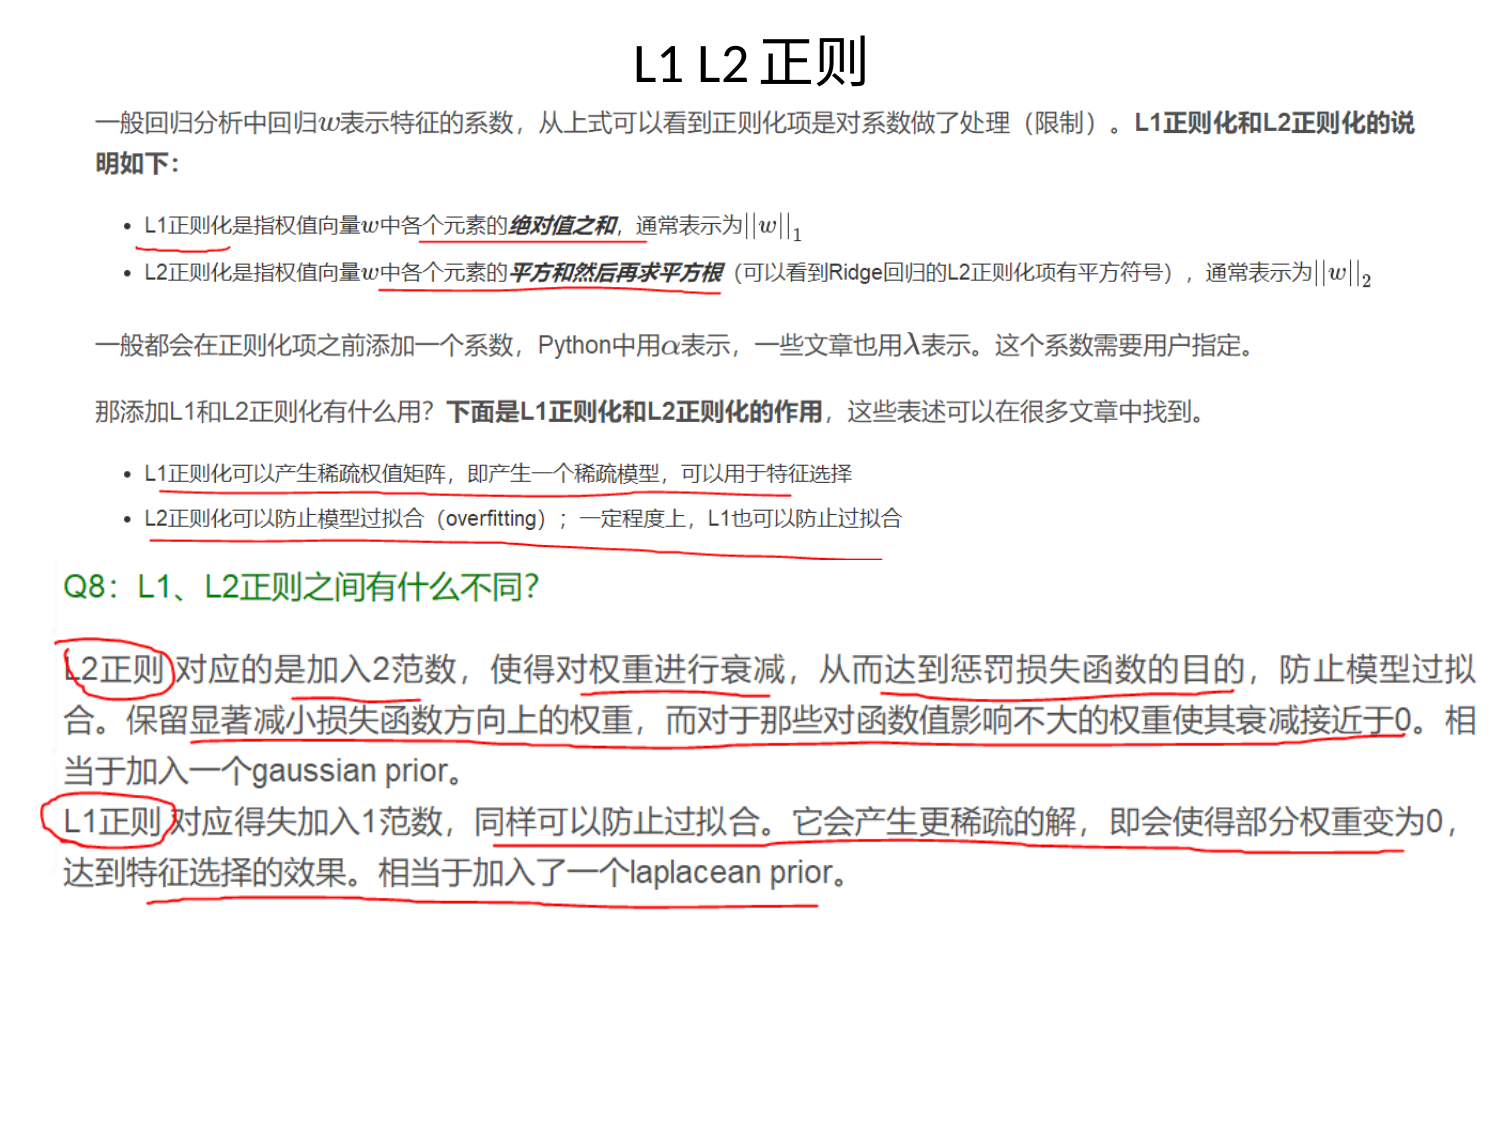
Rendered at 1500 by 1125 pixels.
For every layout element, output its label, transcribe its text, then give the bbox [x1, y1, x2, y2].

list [76, 101, 1427, 560]
picture [40, 562, 1497, 923]
title L1 L2正则 [76, 19, 1427, 101]
